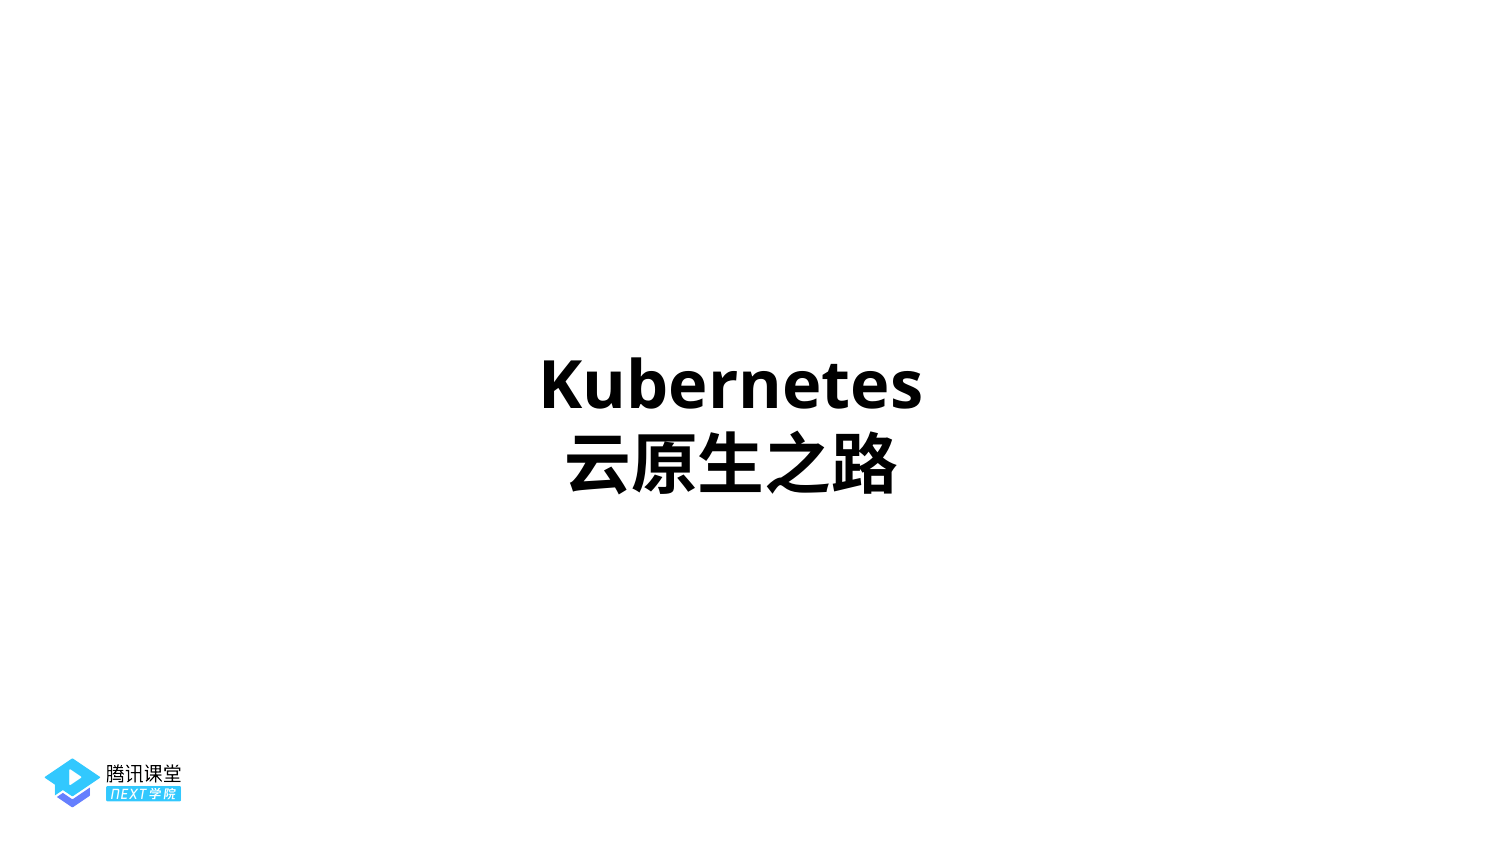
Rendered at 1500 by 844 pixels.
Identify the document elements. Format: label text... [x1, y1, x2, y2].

text_box Kubernetes 云原生之路 [523, 334, 939, 510]
picture [41, 744, 186, 817]
